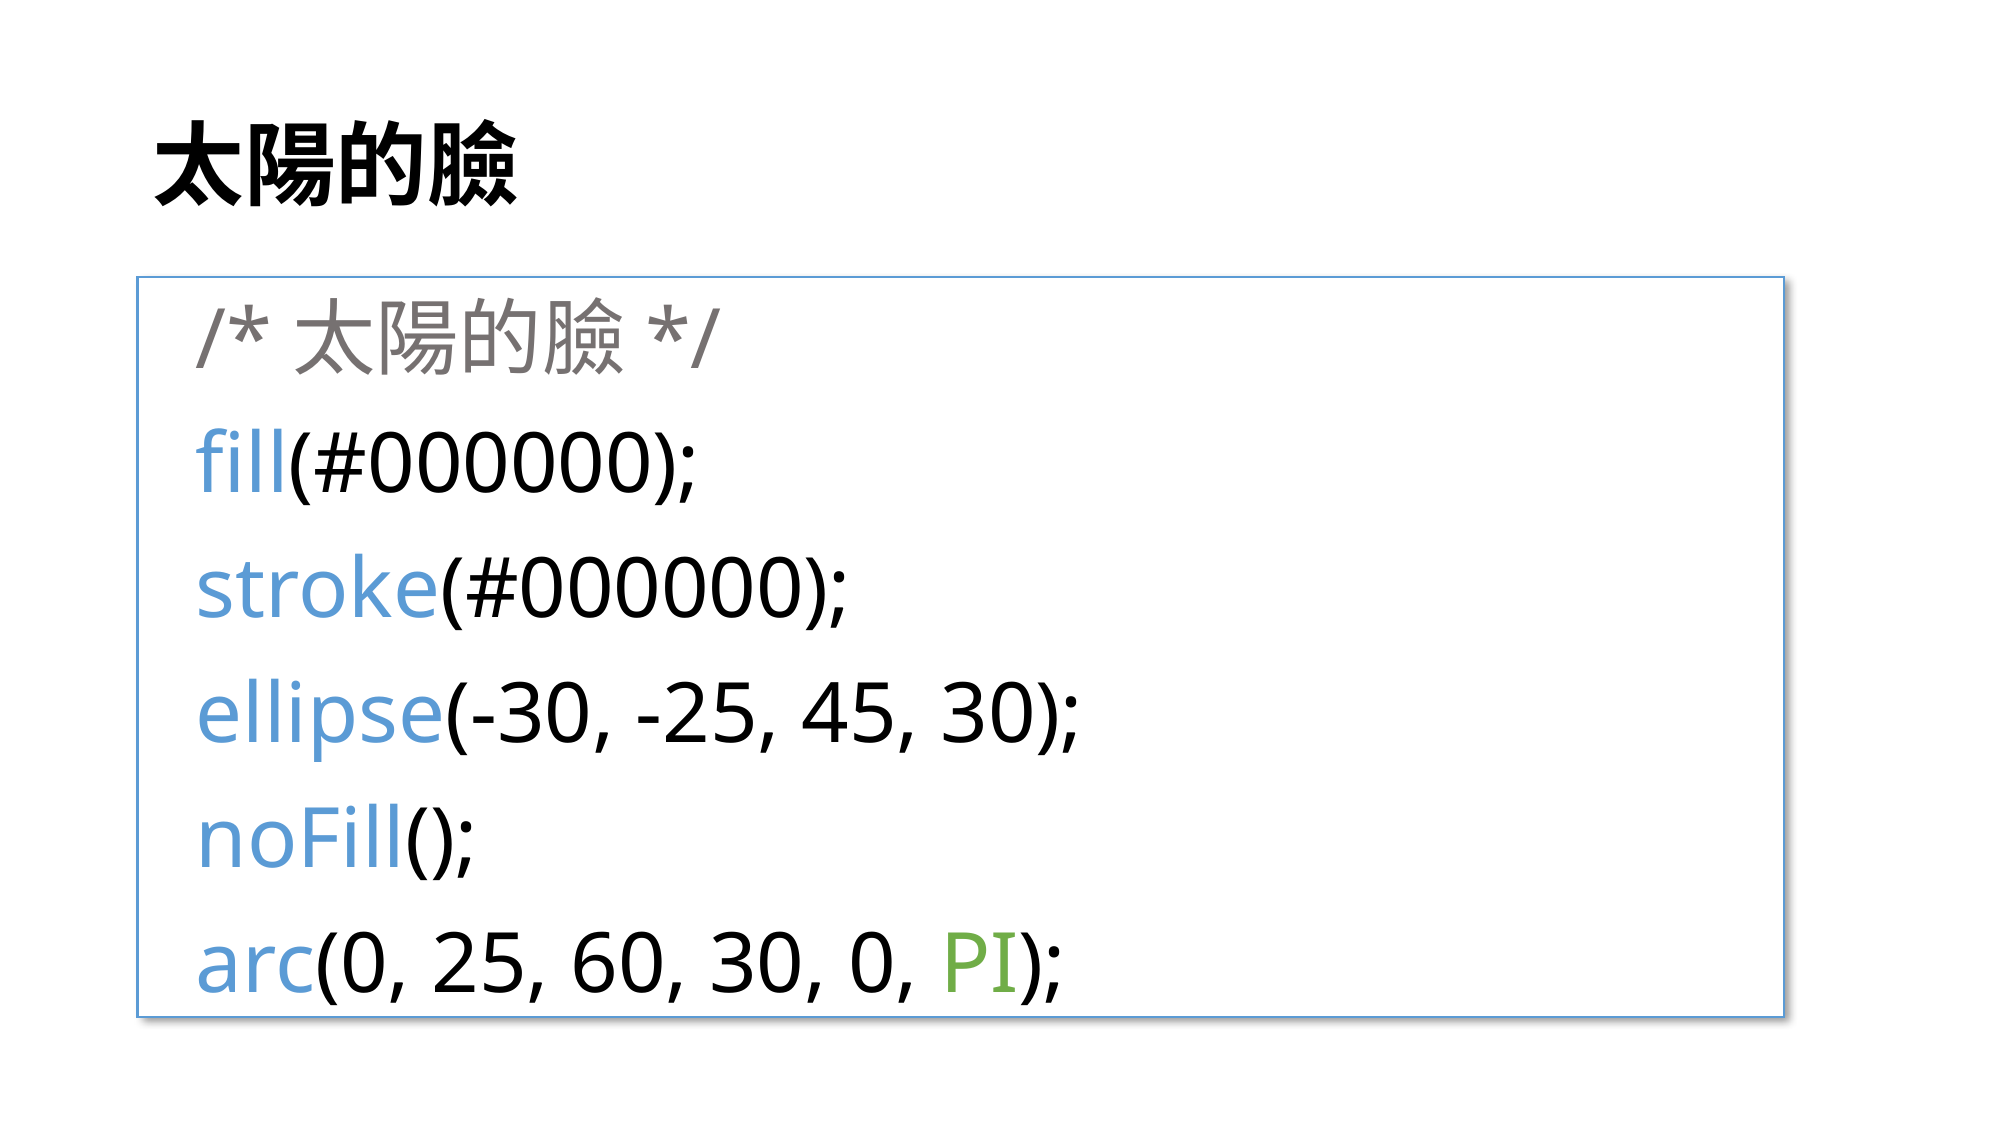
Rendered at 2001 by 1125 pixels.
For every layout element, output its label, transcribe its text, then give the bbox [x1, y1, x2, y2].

title 太陽的臉 [137, 59, 1863, 278]
text_box /*太陽的臉*/ fill(#000000); stroke(#000000); ellipse(-30, -25, 45, 30); noFill(); arc(0, 25, 60, 30, 0, PI); [136, 276, 1785, 1018]
